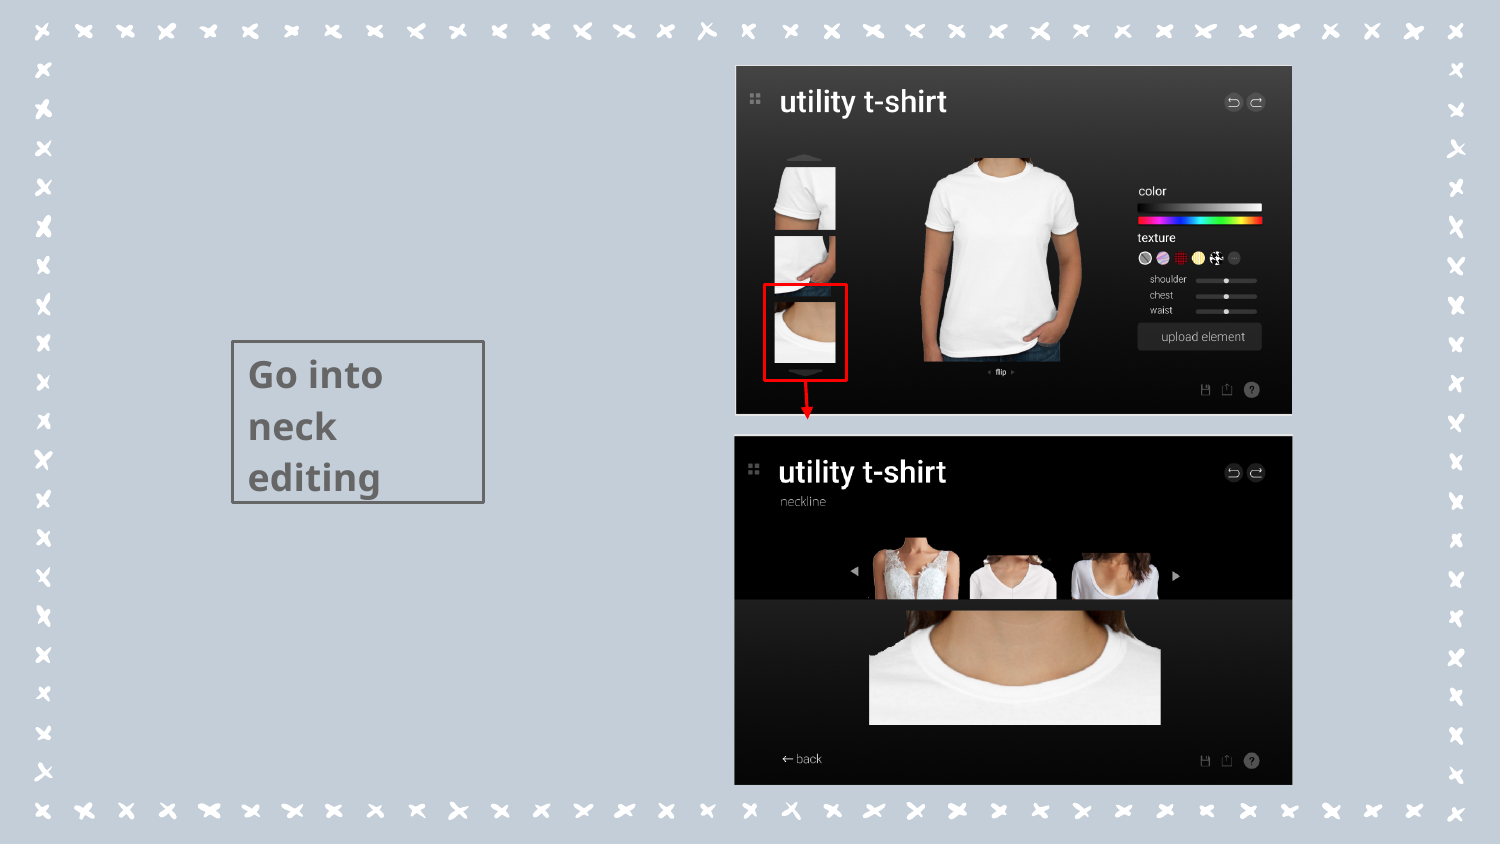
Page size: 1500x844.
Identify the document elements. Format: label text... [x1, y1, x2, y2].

text_box Go into neck editing [232, 341, 484, 503]
picture [734, 65, 1292, 416]
picture [733, 434, 1293, 785]
